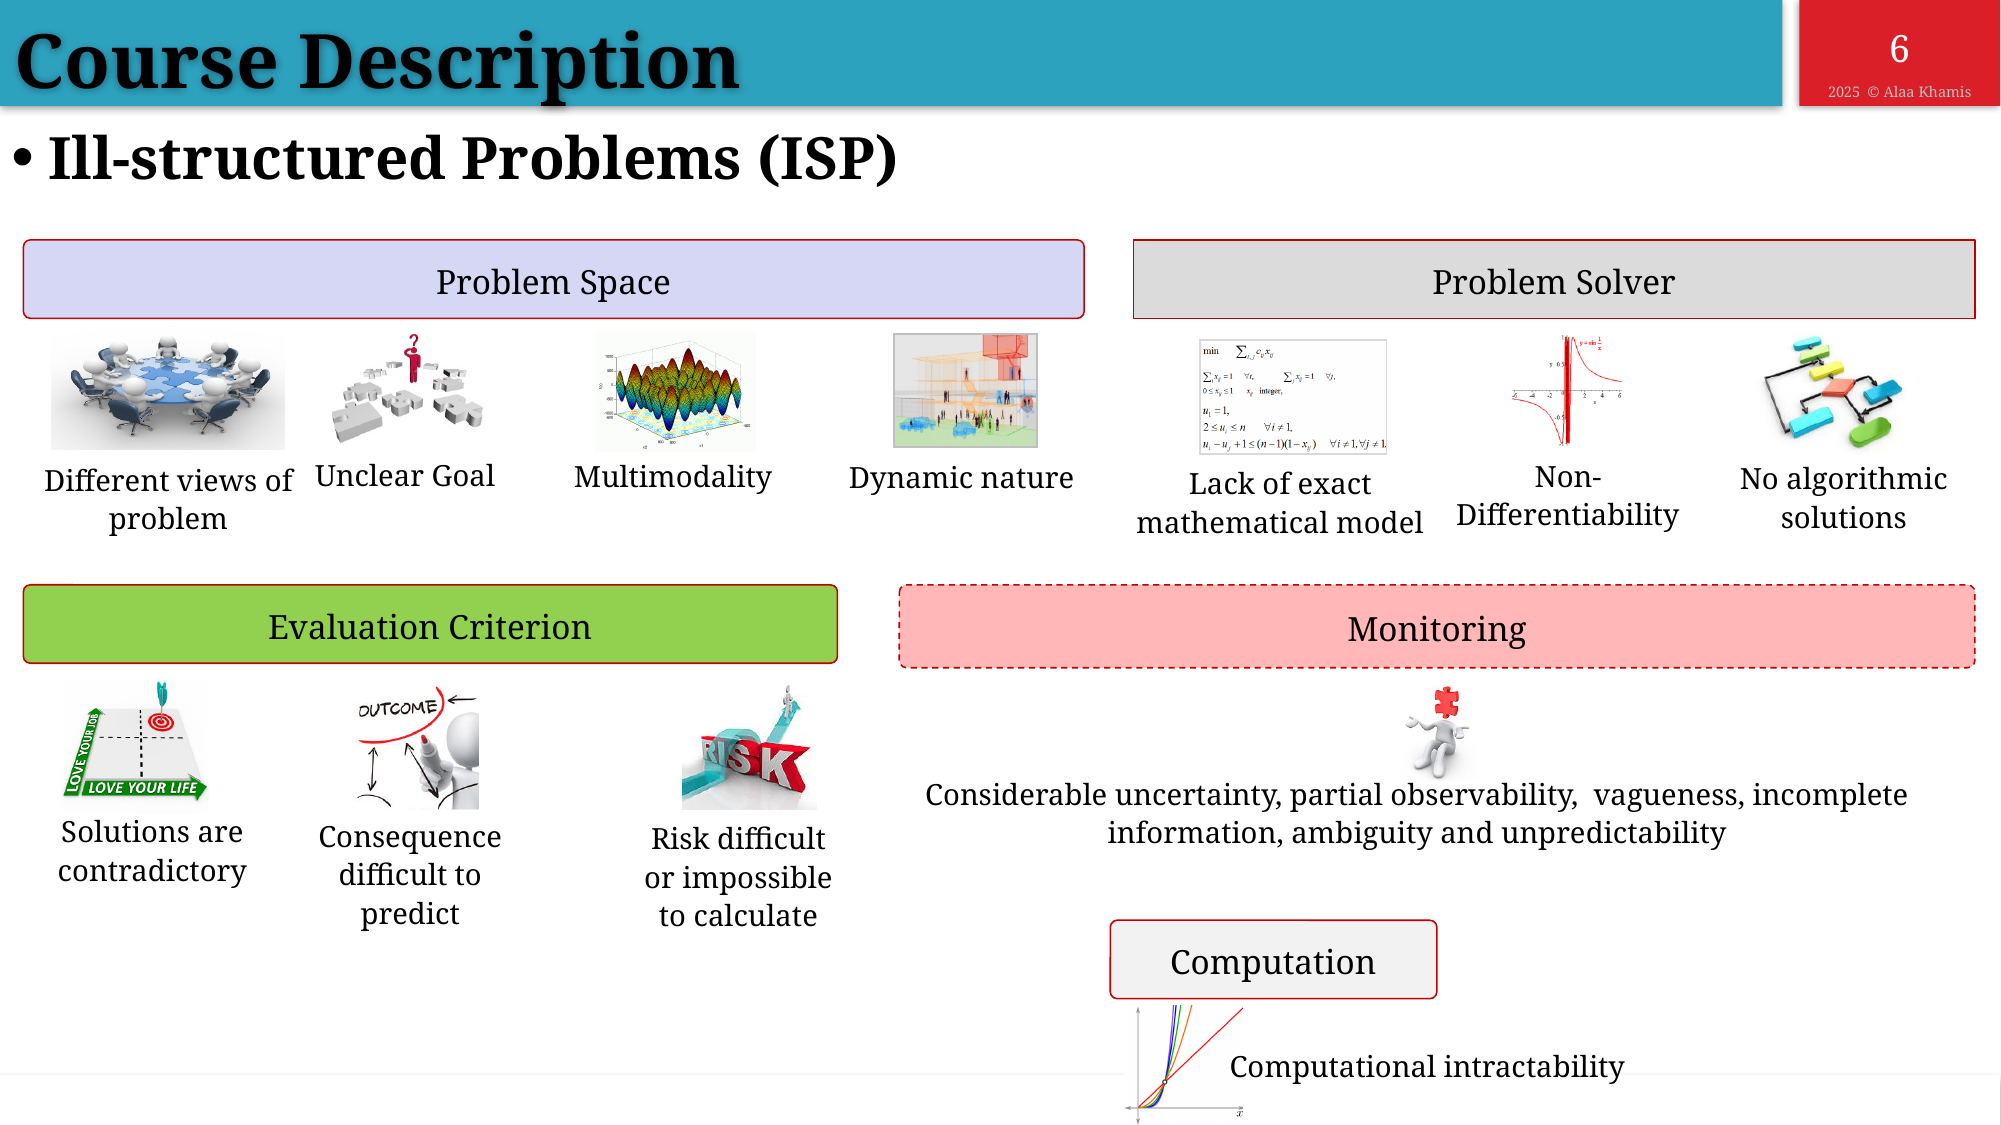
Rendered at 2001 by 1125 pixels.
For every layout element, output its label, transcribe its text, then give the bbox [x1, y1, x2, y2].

text_box Ill-structured Problems (ISP) [1, 118, 1990, 192]
text_box Problem Space [21, 237, 1087, 321]
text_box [619, 682, 858, 941]
text_box Monitoring [897, 582, 1978, 670]
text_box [323, 331, 498, 500]
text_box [558, 331, 806, 501]
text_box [295, 685, 526, 939]
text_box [18, 325, 319, 543]
text_box Problem Solver [1131, 238, 1977, 320]
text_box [1712, 329, 1976, 542]
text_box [874, 685, 1960, 858]
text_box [1124, 1005, 1649, 1125]
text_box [1423, 333, 1707, 501]
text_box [27, 681, 277, 895]
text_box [823, 334, 1100, 502]
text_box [1110, 340, 1451, 547]
text_box Course Description [0, 0, 1753, 110]
text_box Evaluation Criterion [21, 582, 840, 666]
text_box Computation [1108, 918, 1439, 1001]
